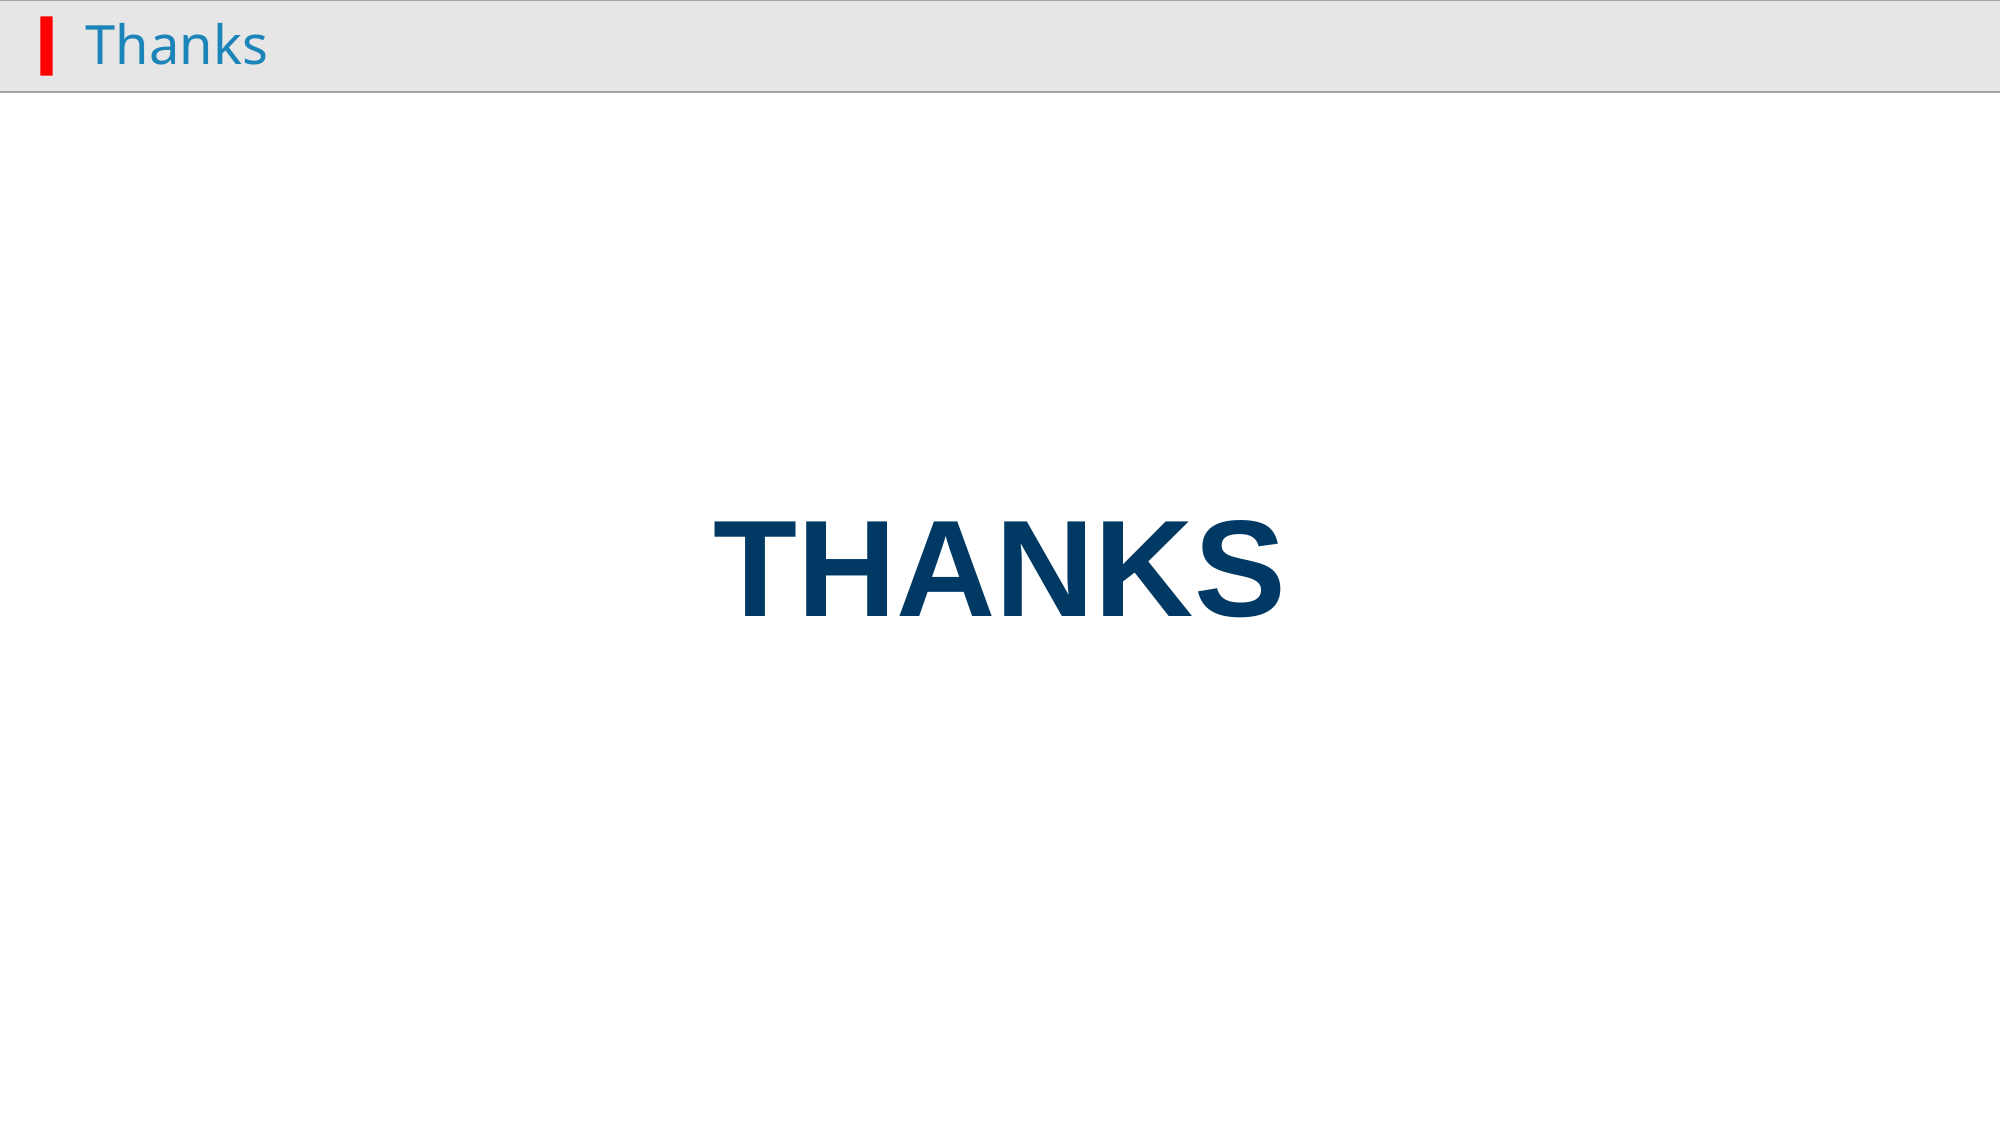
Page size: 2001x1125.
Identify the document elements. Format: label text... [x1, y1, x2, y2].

text_box [0, 0, 70, 93]
text_box Thanks [70, 0, 2000, 102]
text_box THANKS [698, 471, 1302, 652]
text_box [39, 15, 54, 77]
